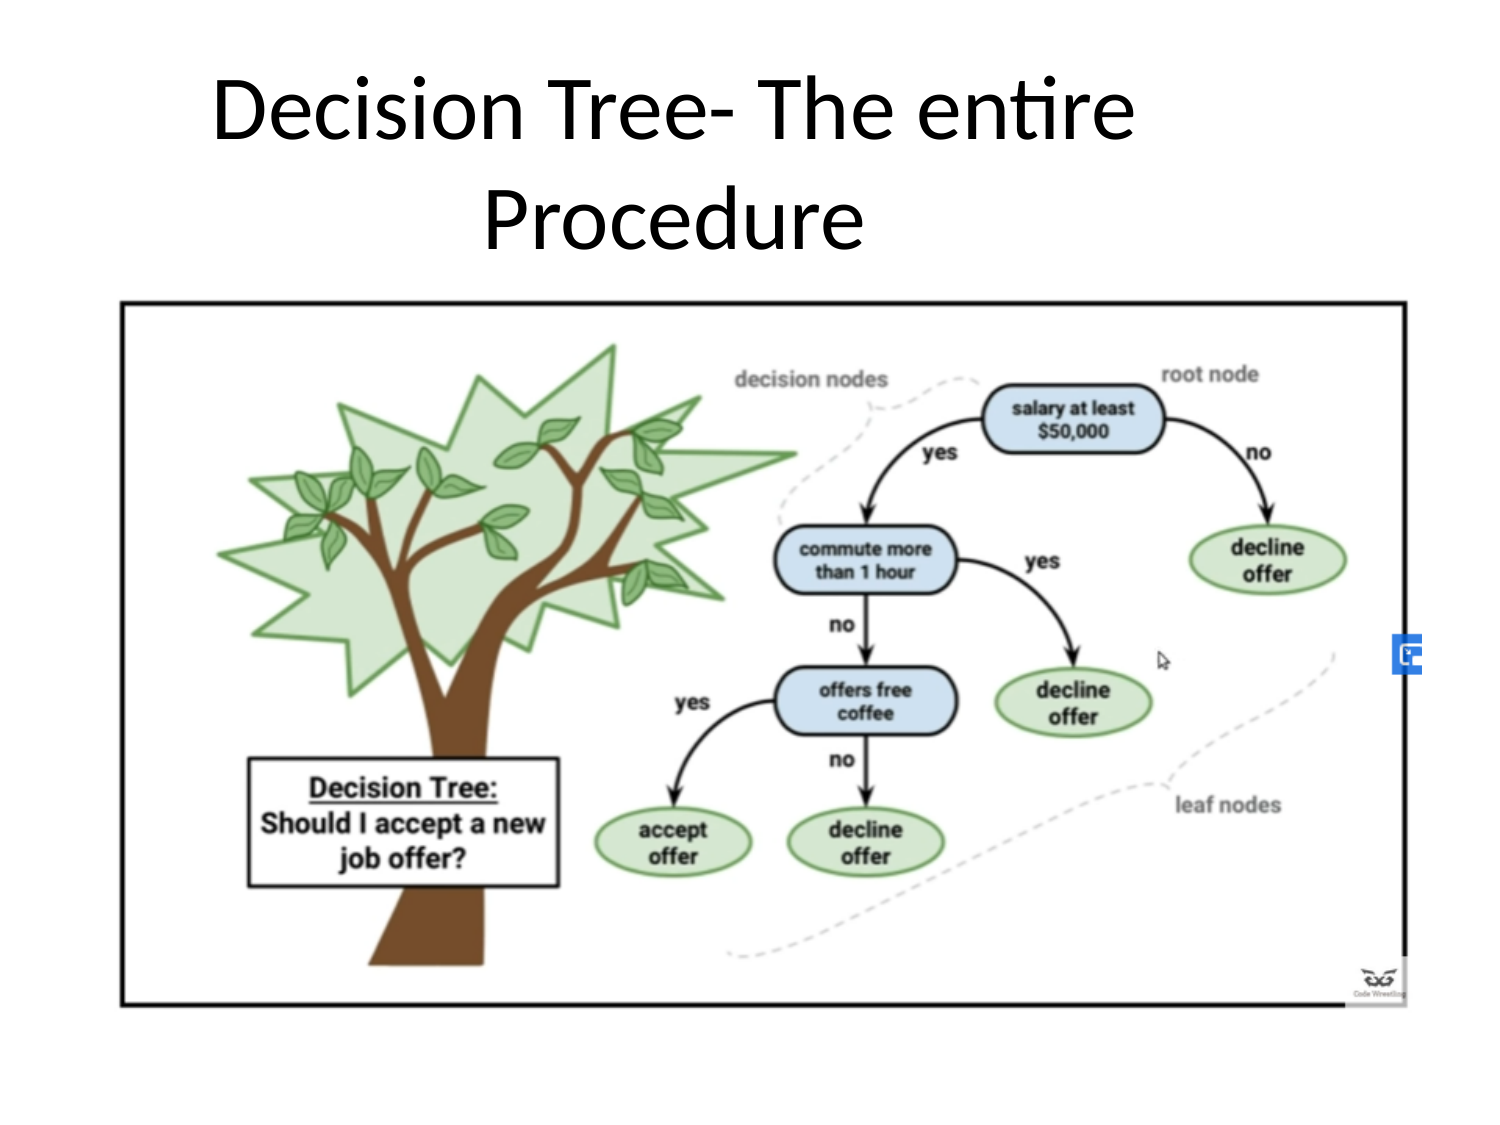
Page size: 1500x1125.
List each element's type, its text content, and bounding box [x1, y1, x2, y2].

title Decision Tree- The entire Procedure [37, 37, 1313, 279]
picture [112, 287, 1423, 1016]
